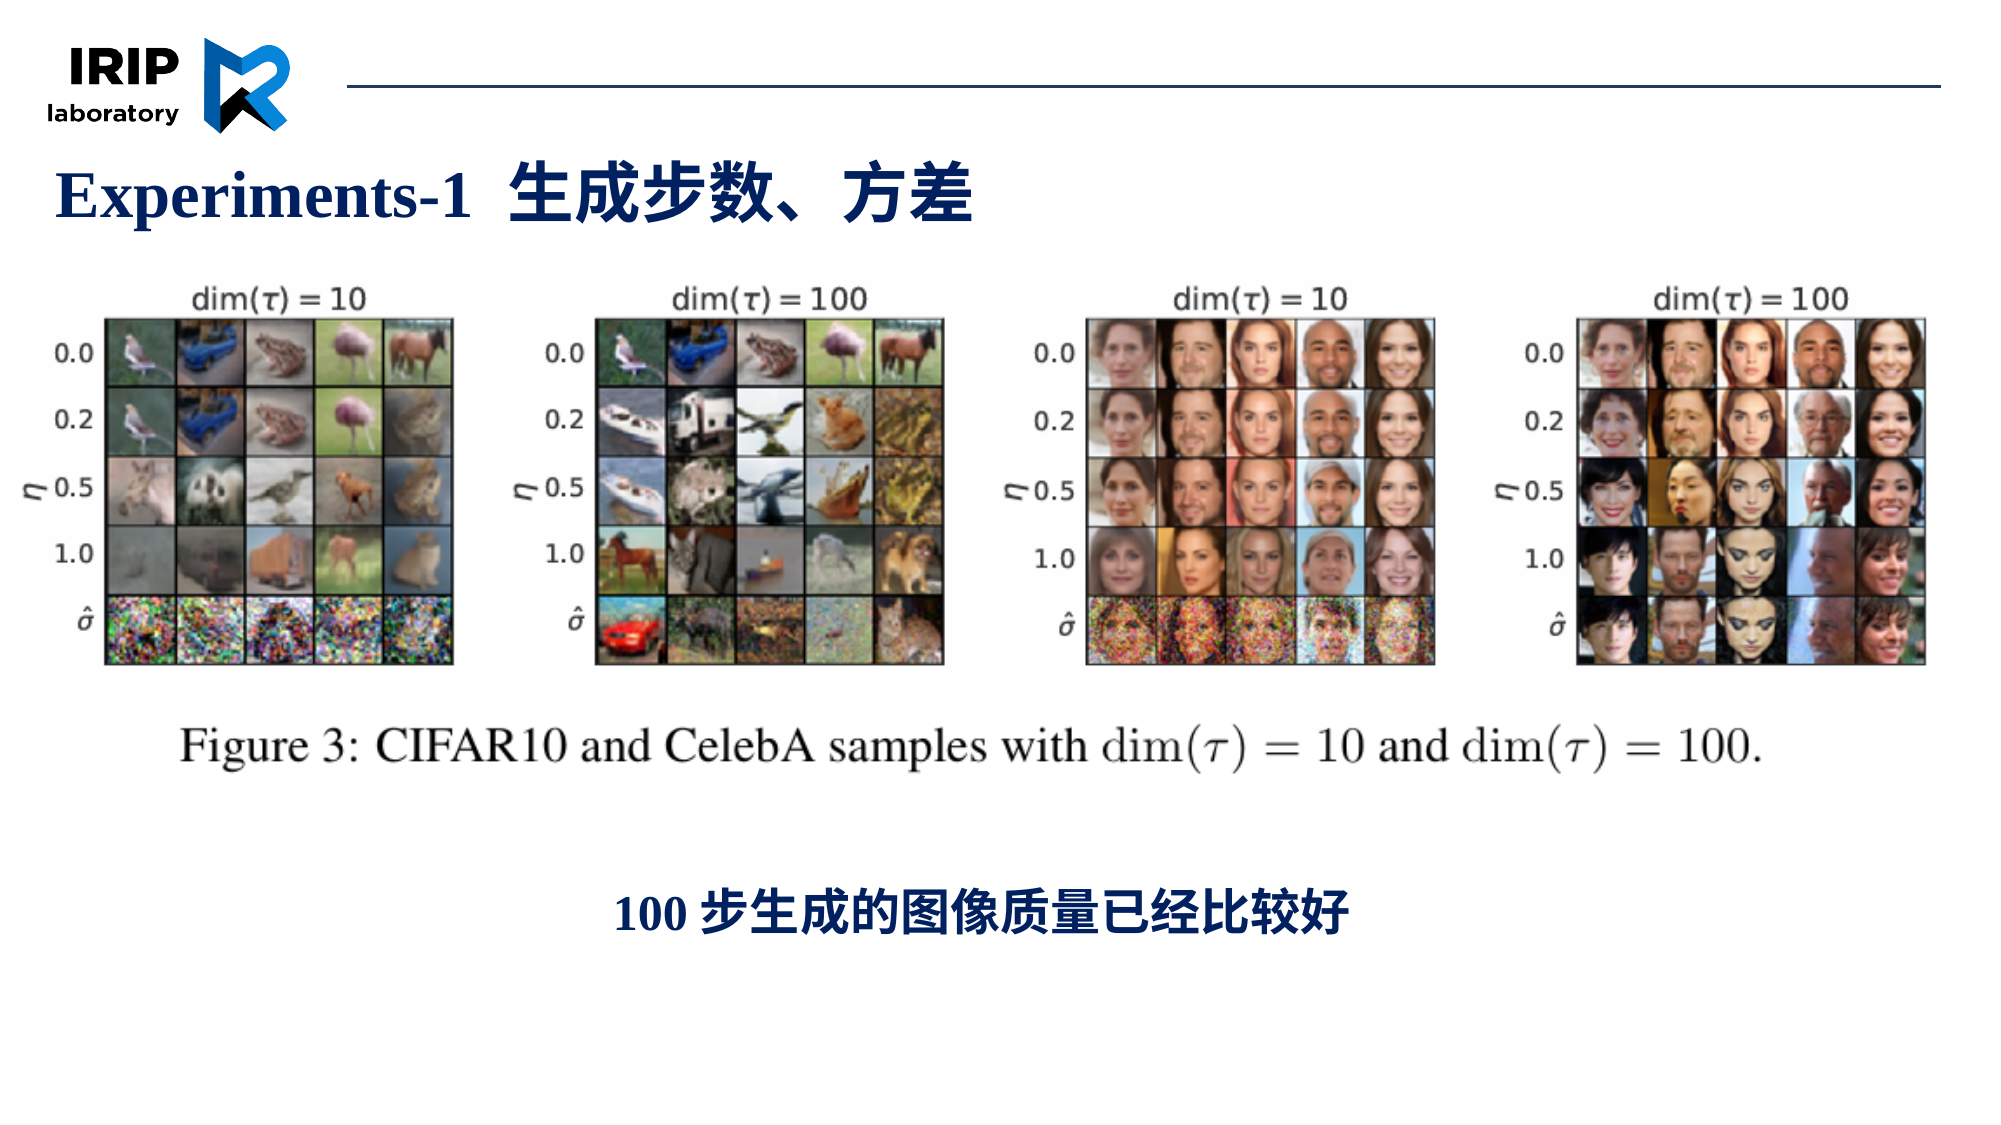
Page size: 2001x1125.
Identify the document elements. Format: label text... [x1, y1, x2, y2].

text_box Experiments-1 生成步数、方差 [24, 143, 990, 239]
text_box 100步生成的图像质量已经比较好 [481, 873, 1482, 948]
picture [21, 251, 1942, 793]
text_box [46, 25, 316, 166]
